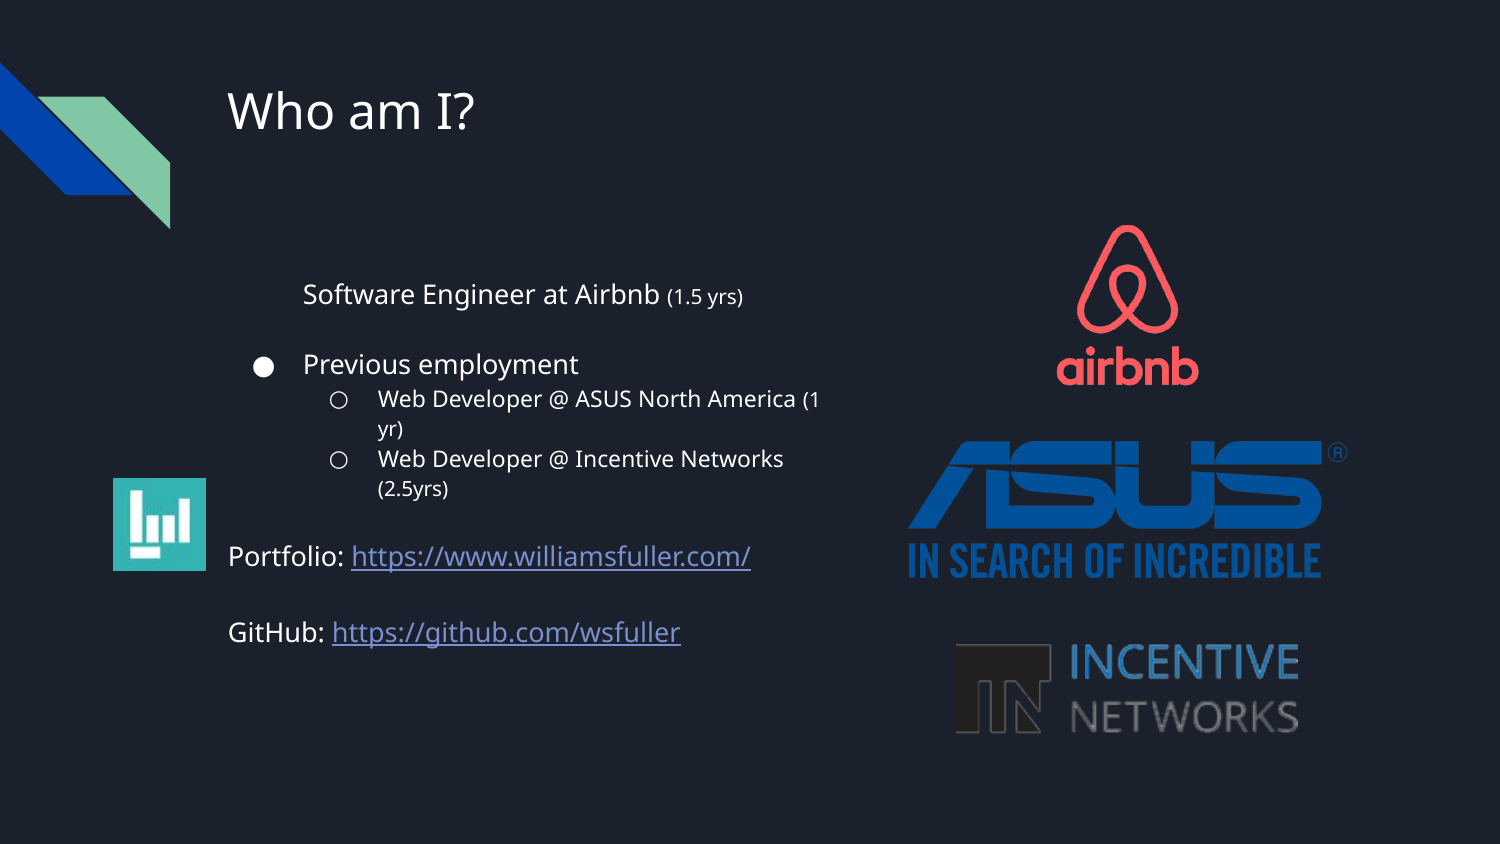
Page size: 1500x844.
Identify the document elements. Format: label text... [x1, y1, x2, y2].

picture [956, 603, 1299, 776]
list Software Engineer at Airbnb (1.5 yrs) Previous employment Web Developer @ ASUS North America (1 yr) Web Developer @ Incentive Networks (2.5yrs) Portfolio: https://www.williamsfuller.com/ GitHub: https://github.com/wsfuller [212, 257, 867, 775]
picture [113, 477, 206, 571]
title Who am I? [212, 64, 1368, 215]
picture [888, 435, 1367, 585]
picture [1026, 194, 1229, 416]
